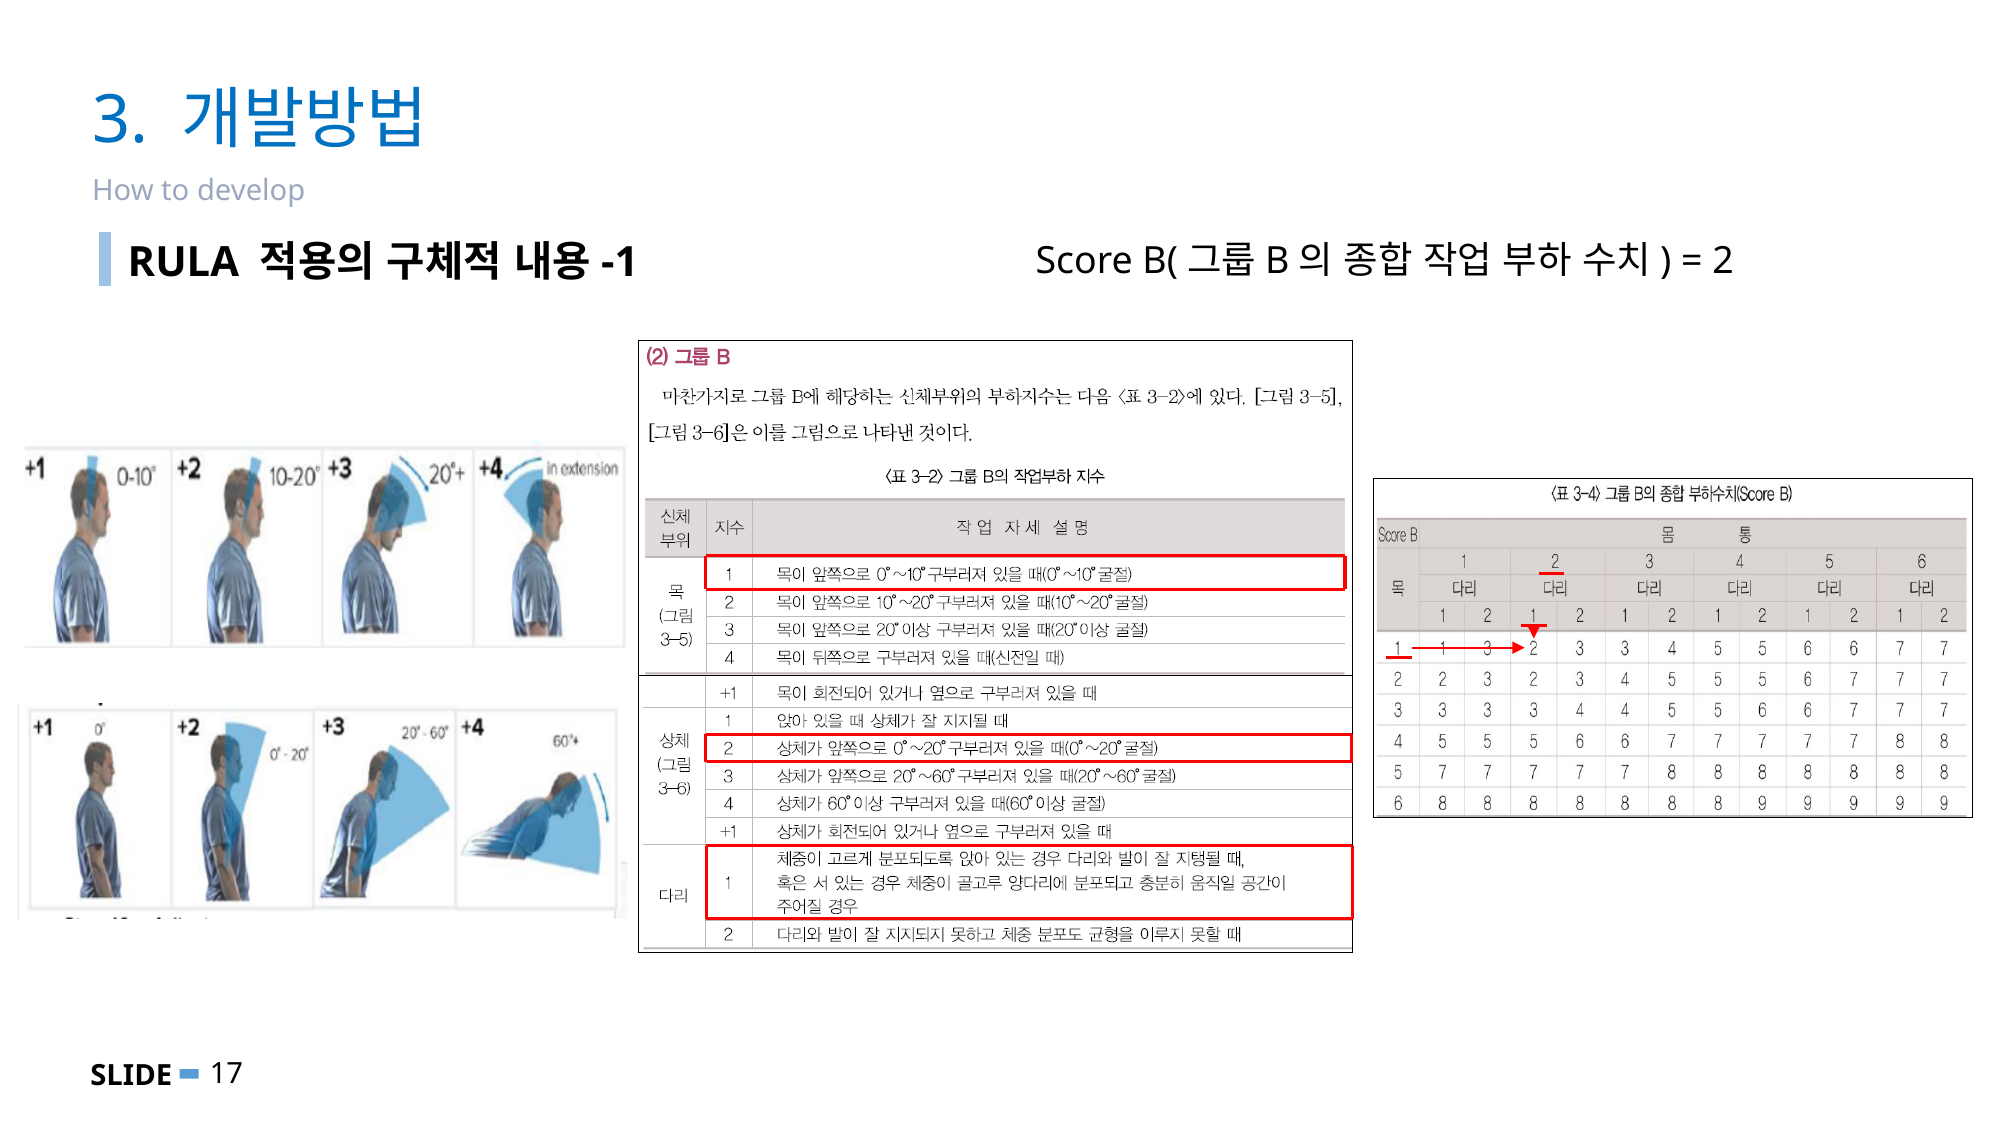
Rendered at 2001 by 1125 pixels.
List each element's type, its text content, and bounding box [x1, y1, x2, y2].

picture [706, 735, 1351, 761]
title 3. 개발방법 [77, 75, 1941, 168]
picture [24, 436, 635, 648]
text_box Score B(그룹B의 종합 작업 부하 수치) = 2 [1020, 229, 1749, 289]
text_box RULA 적용의 구체적 내용-1 [112, 227, 1976, 292]
picture [707, 846, 1352, 918]
picture [638, 340, 1353, 953]
picture [17, 703, 628, 919]
picture [1373, 478, 1973, 818]
list How to develop [77, 168, 1941, 240]
